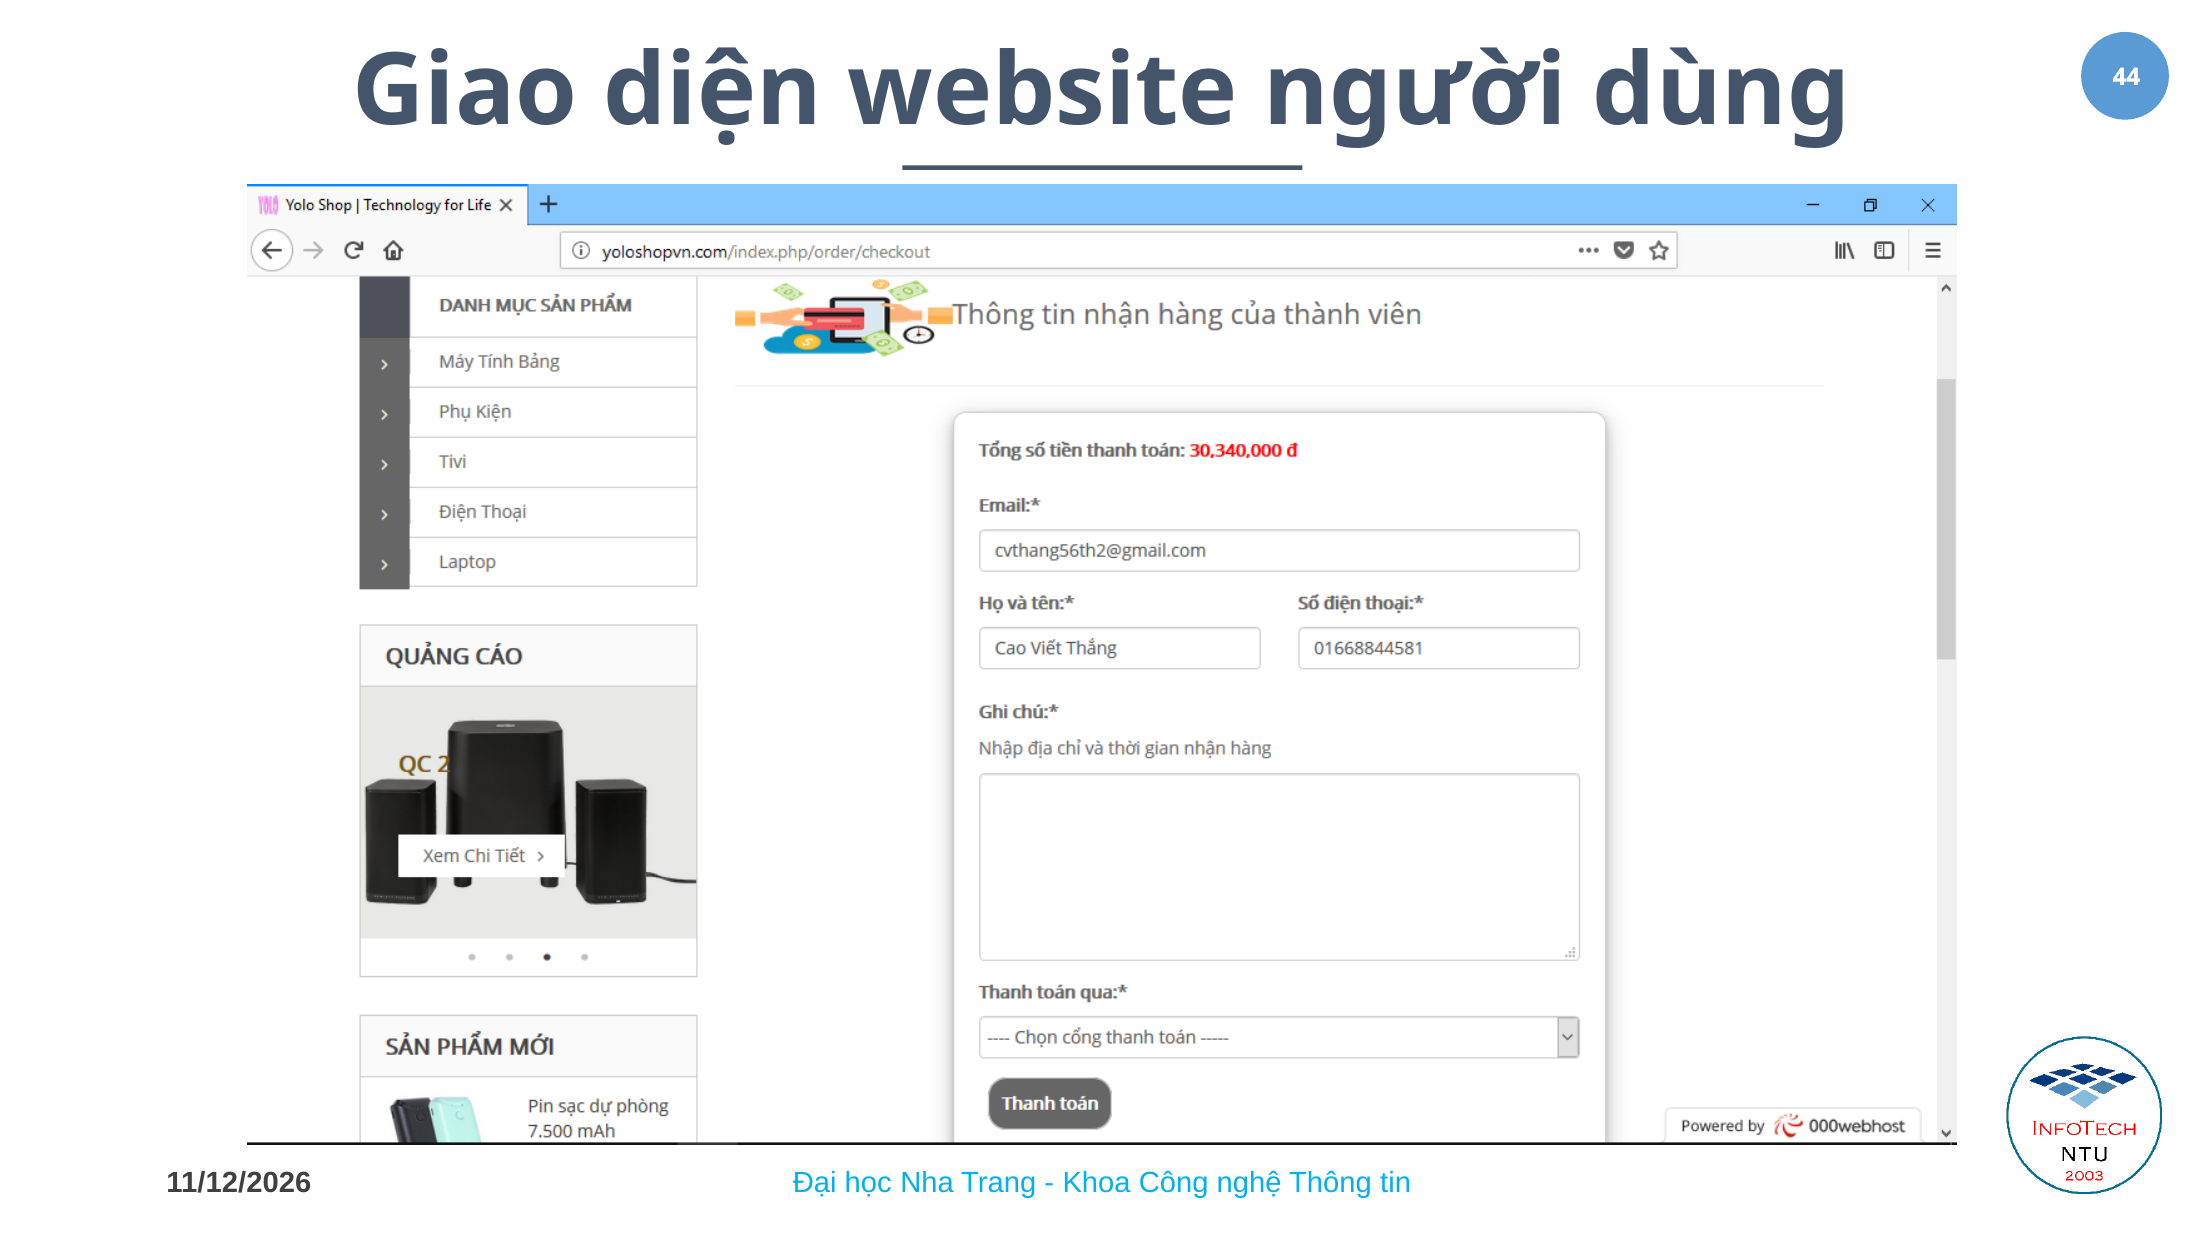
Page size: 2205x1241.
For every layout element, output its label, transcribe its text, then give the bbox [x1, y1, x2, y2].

picture [247, 184, 1957, 1146]
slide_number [151, 1149, 648, 1216]
footer Đại học Nha Trang - Khoa Công nghệ Thông tin [730, 1149, 1475, 1216]
picture [2002, 1032, 2166, 1198]
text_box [162, 32, 2043, 170]
